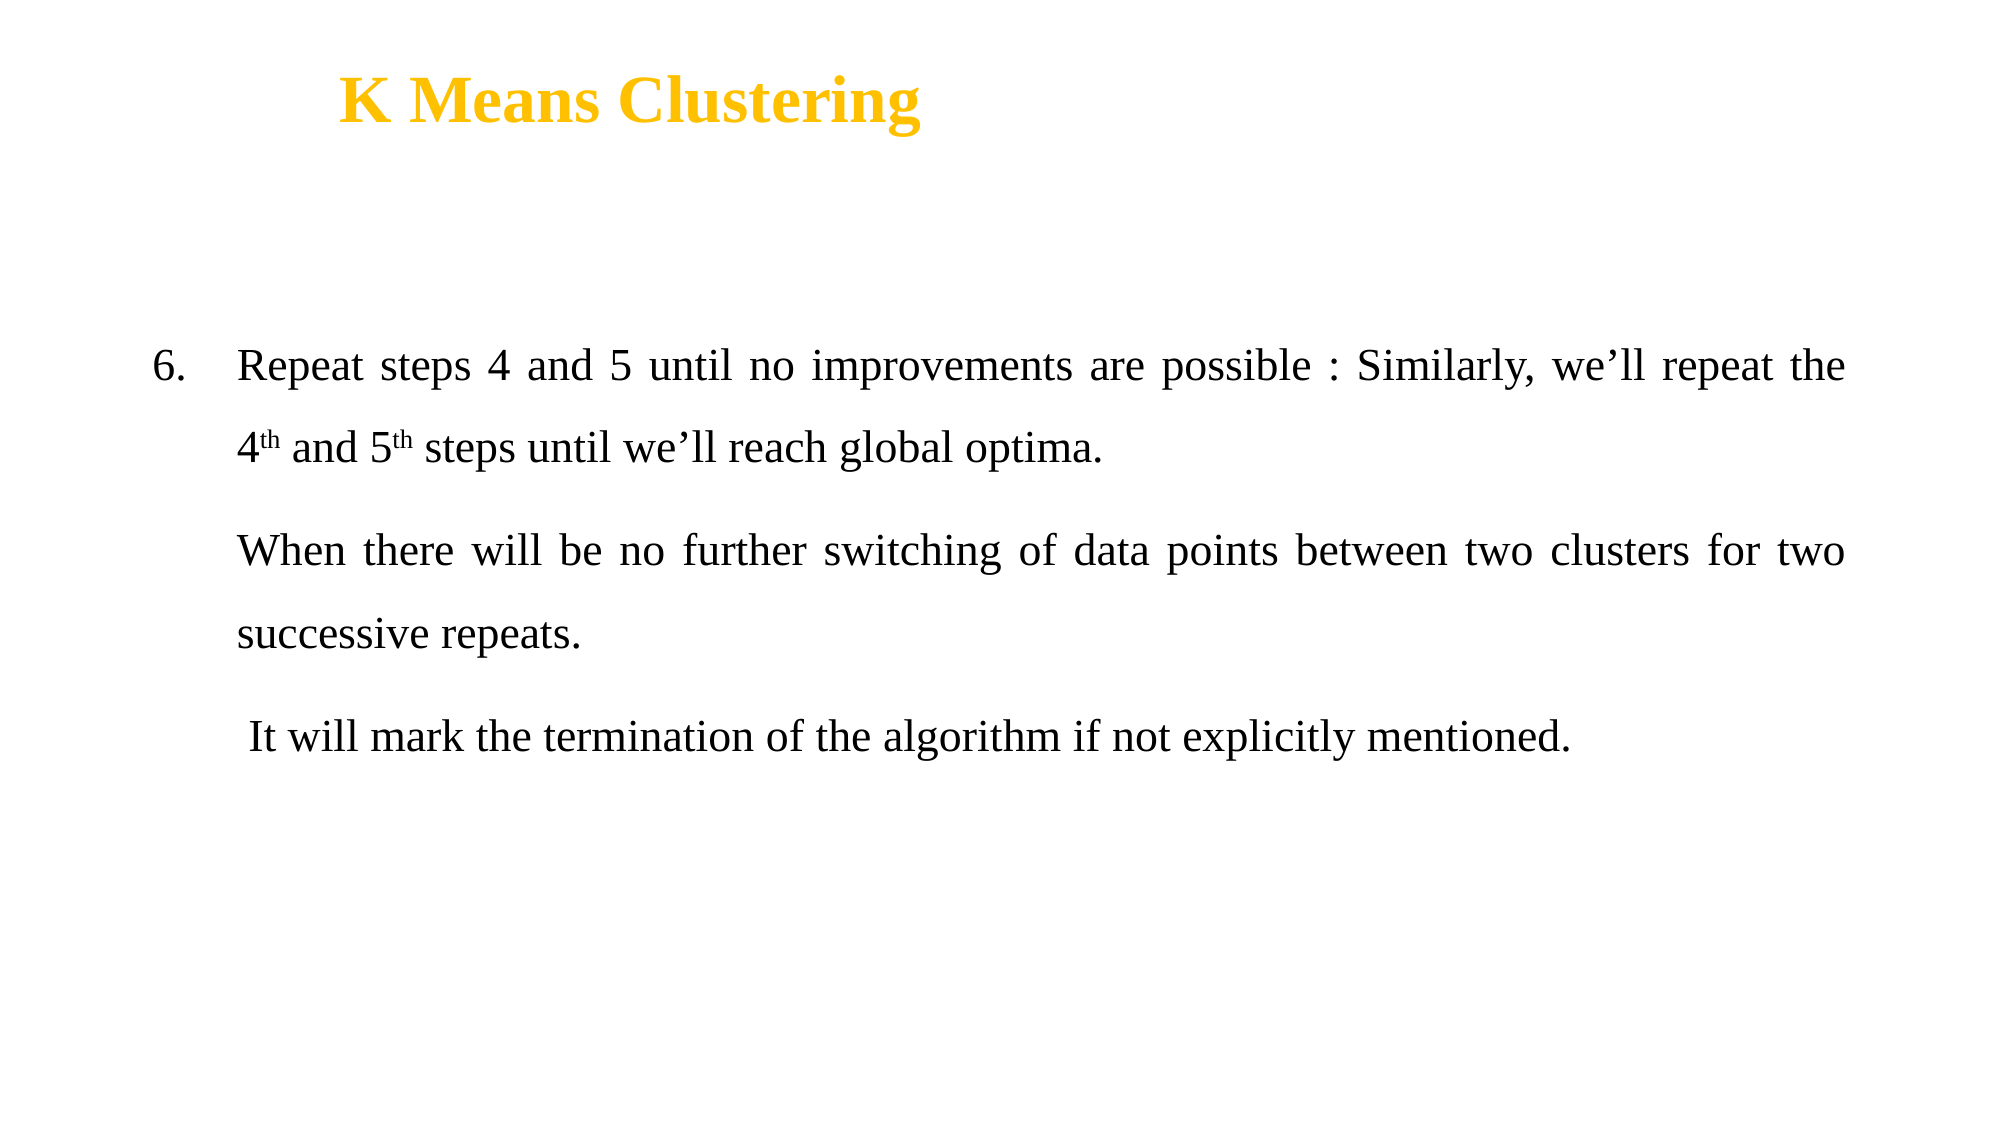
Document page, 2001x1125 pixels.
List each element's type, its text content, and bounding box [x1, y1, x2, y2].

list Repeat steps 4 and 5 until no improvements are possible : Similarly, we’ll repeat the 4th and 5th steps until we’ll reach global optima. When there will be no further switching of data points between two clusters for two successive repeats. It will mark the termination of the algorithm if not explicitly mentioned. [137, 299, 1863, 1014]
title K Means Clustering [324, 56, 1675, 244]
